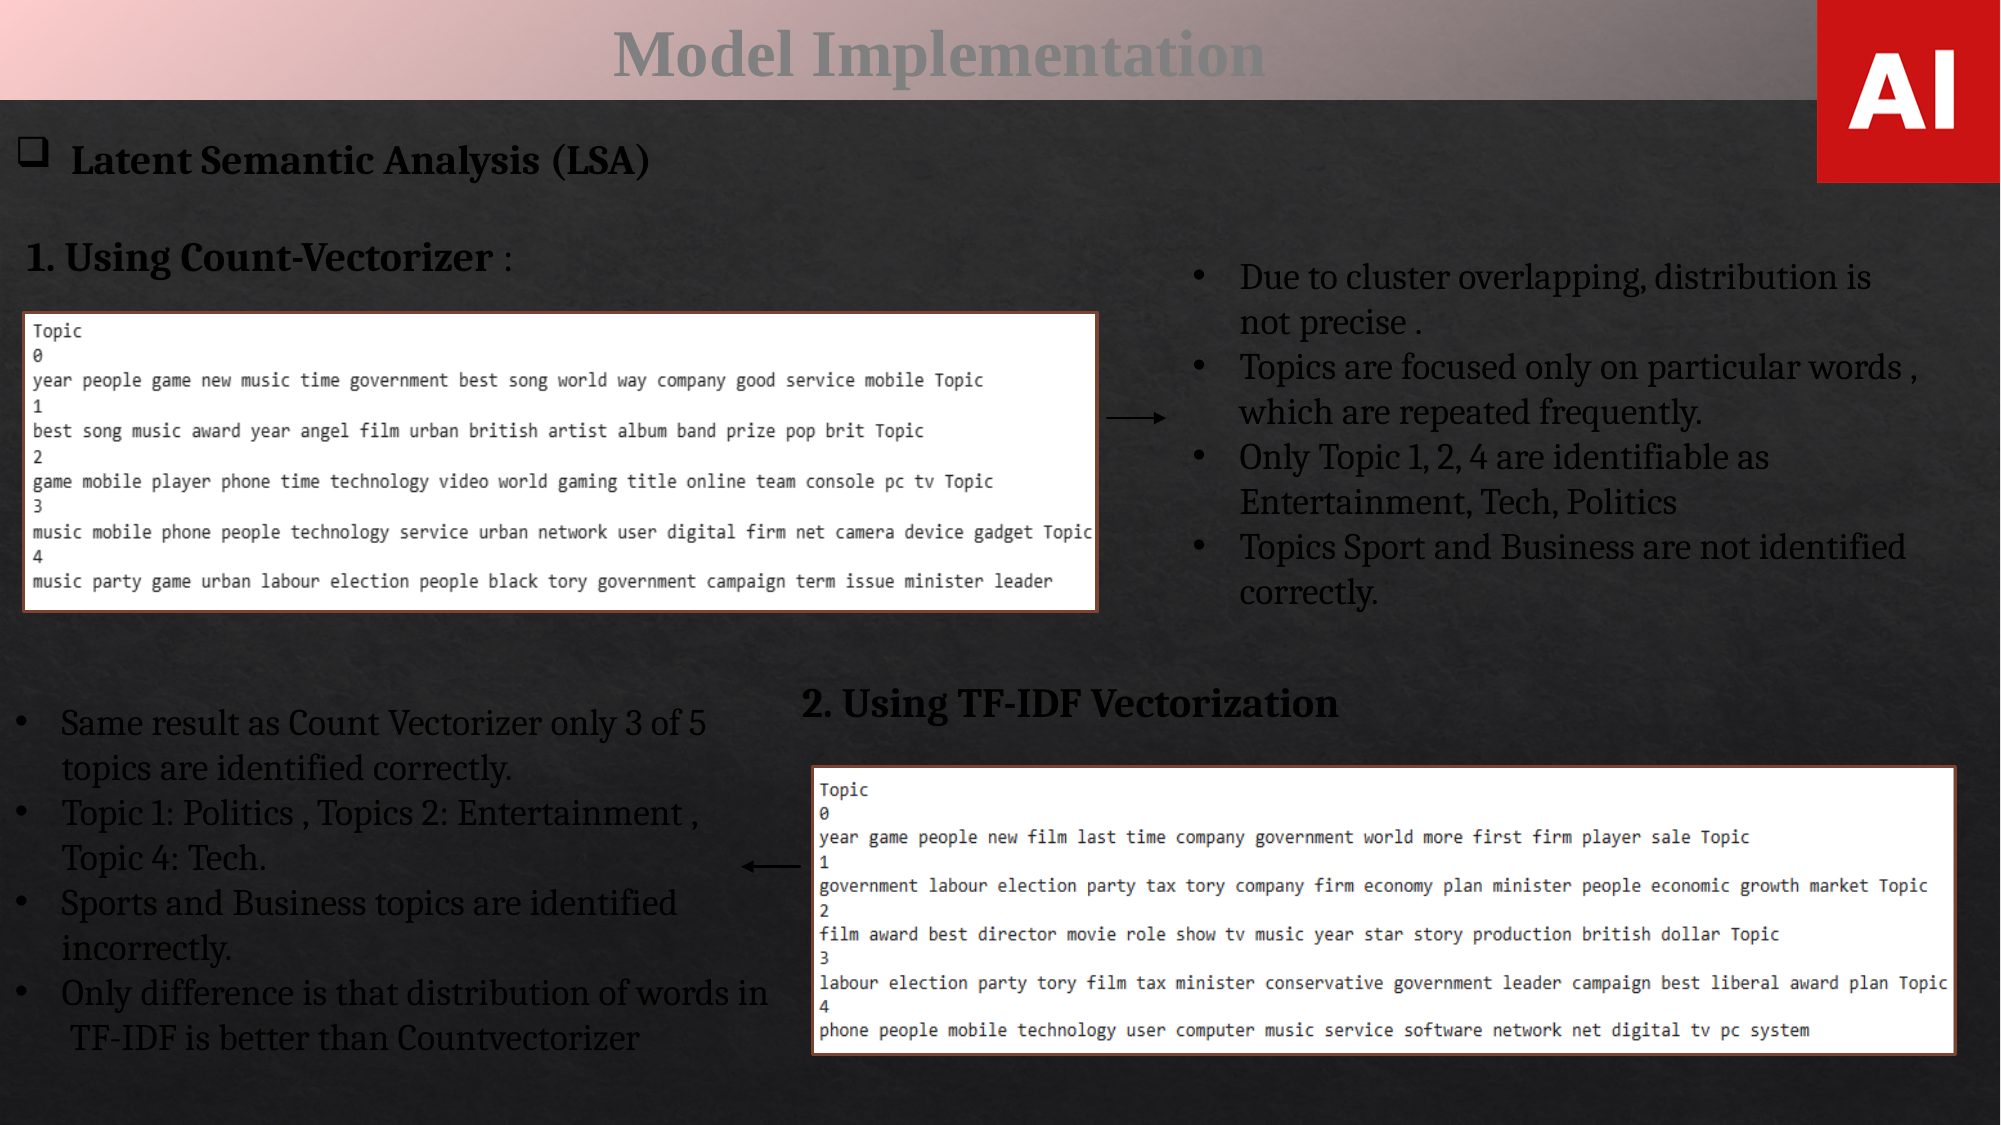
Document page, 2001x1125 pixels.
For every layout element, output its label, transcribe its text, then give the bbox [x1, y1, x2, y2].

picture [813, 767, 1954, 1054]
picture [24, 313, 1096, 611]
text_box Same result as Count Vectorizer only 3 of 5 topics are identified correctly. Topic 1: Politics , Topics 2: Entertainment , Topic 4: Tech. Sports and Business topics are identified incorrectly. Only difference is that distribution of words in TF-IDF is better than Countvectorizer [0, 690, 788, 1111]
text_box 2. Using TF-IDF Vectorization [787, 668, 1384, 734]
text_box Model Implementation [0, 0, 1811, 101]
text_box Latent Semantic Analysis (LSA) [0, 125, 904, 191]
text_box Due to cluster overlapping, distribution is not precise . Topics are focused only on particular words , which are repeated frequently. Only Topic 1, 2, 4 are identifiable as Entertainment, Tech, Politics Topics Sport and Business are not identified correctly. [1177, 244, 1934, 620]
picture [1816, 0, 2000, 184]
text_box 1. Using Count-Vectorizer : [12, 221, 609, 287]
